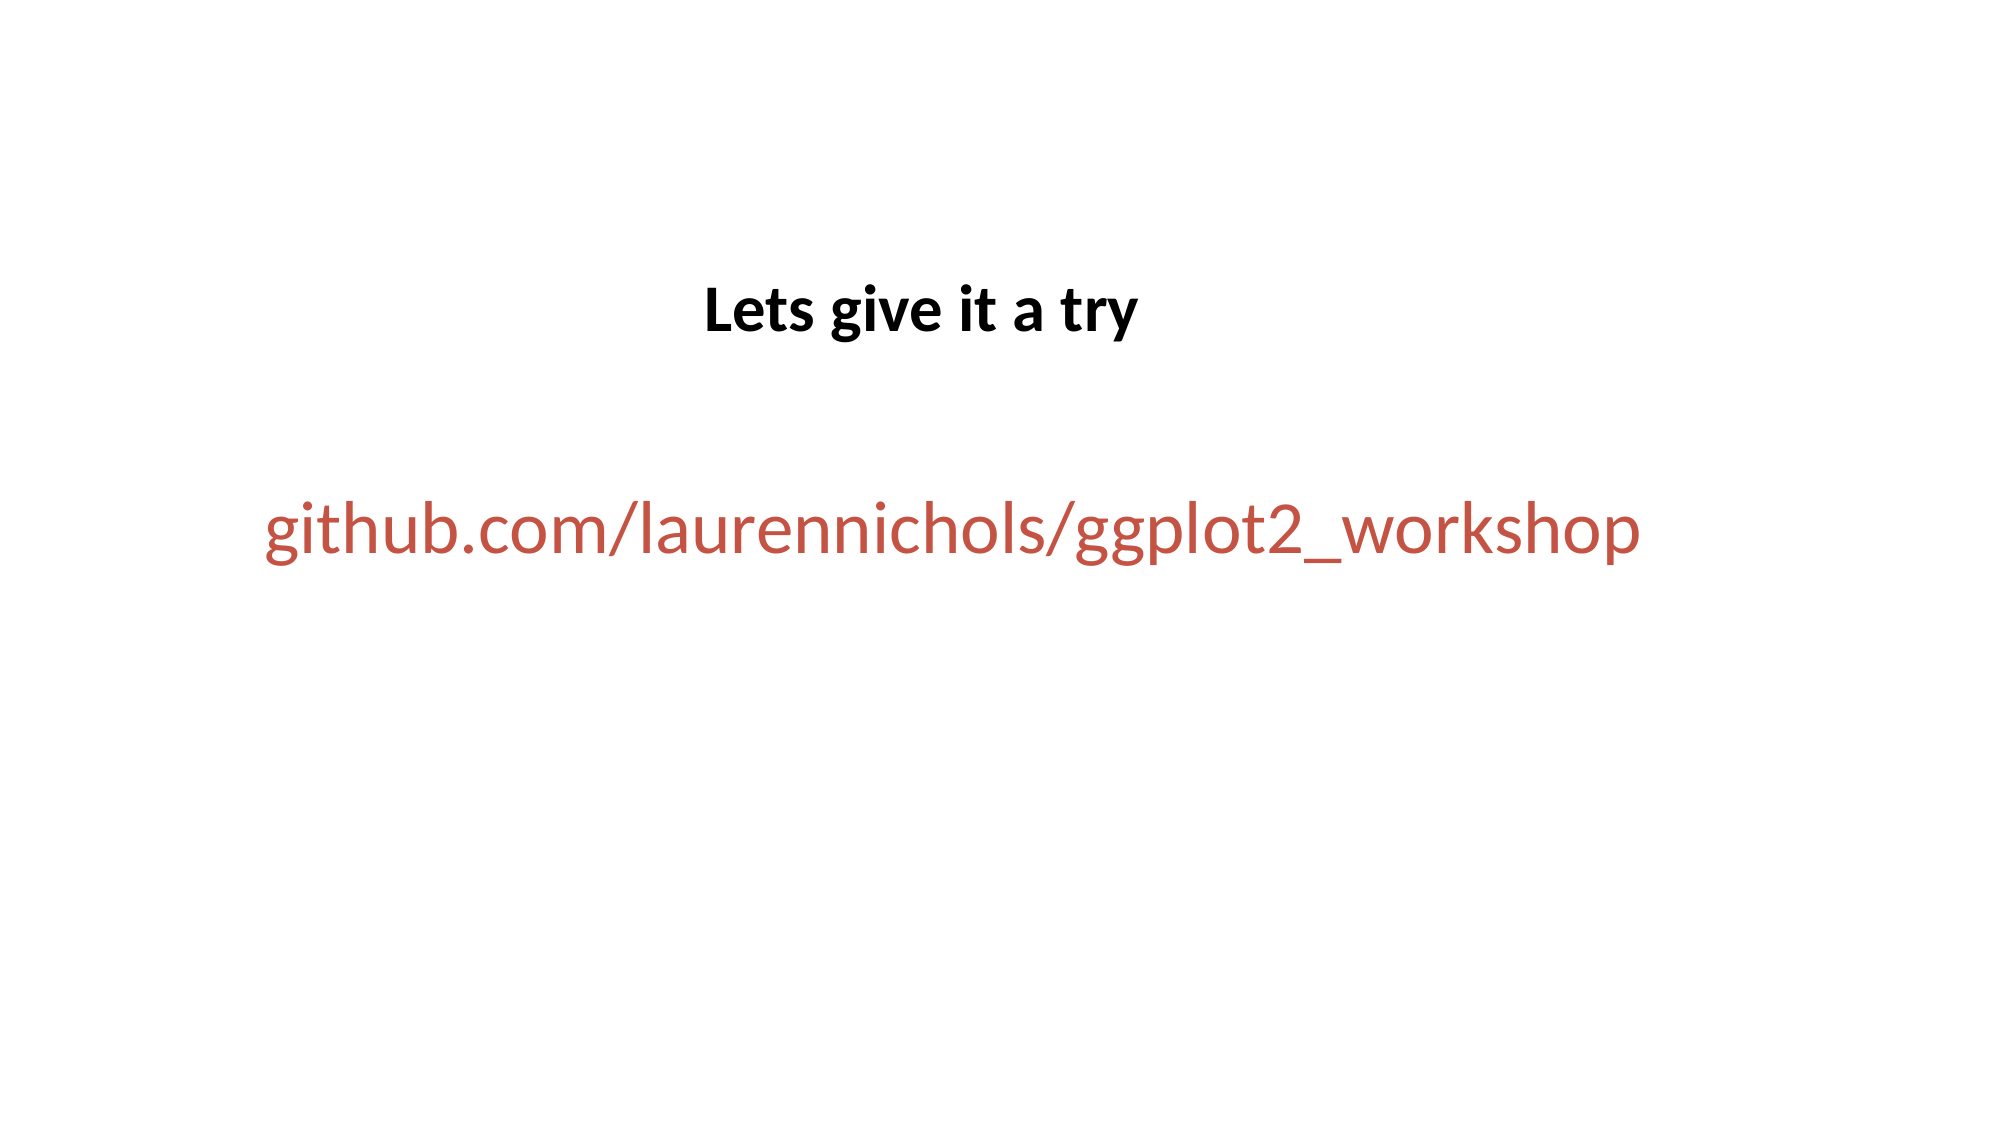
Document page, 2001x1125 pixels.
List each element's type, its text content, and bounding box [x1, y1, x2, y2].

text_box Lets give it a try [689, 257, 1218, 353]
text_box github.com/laurennichols/ggplot2_workshop [109, 447, 1798, 600]
